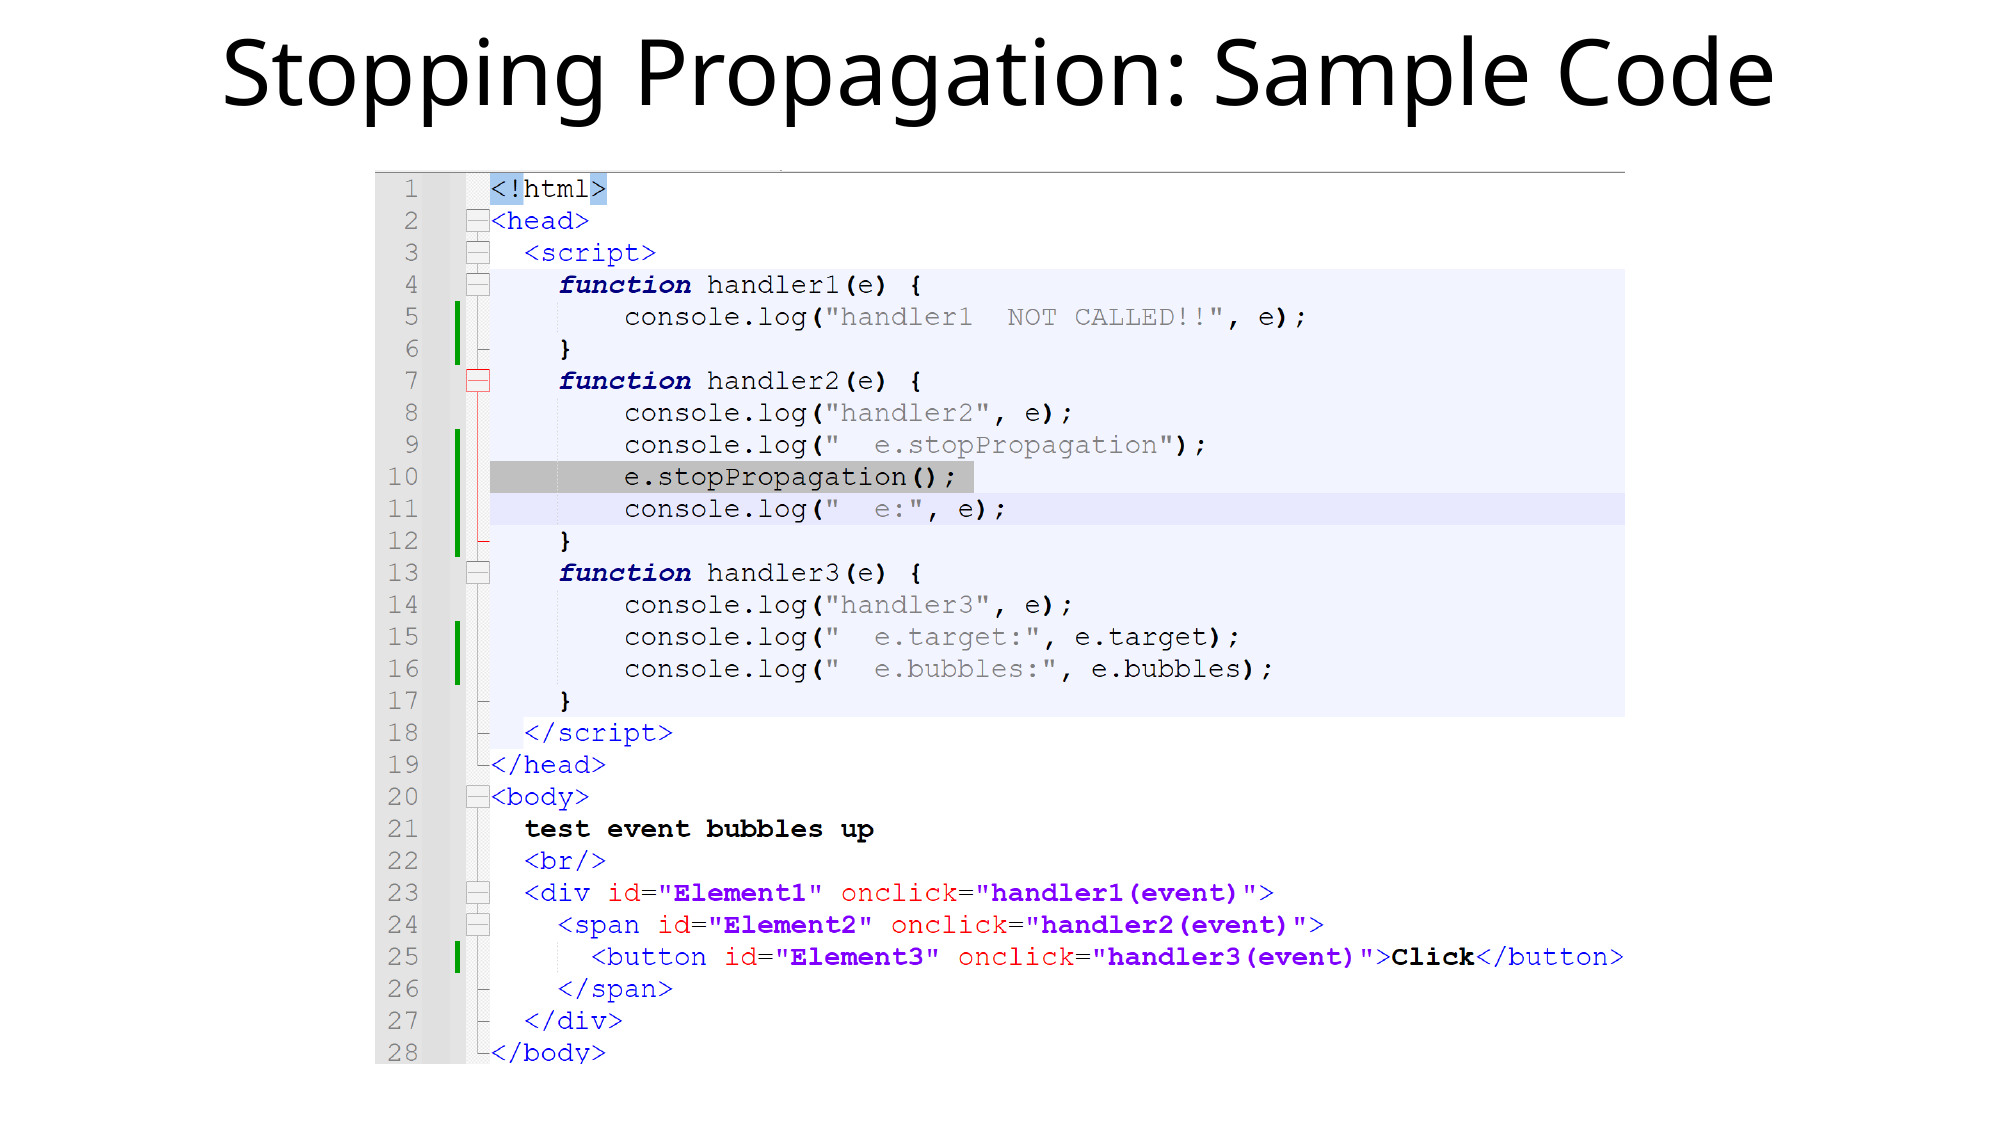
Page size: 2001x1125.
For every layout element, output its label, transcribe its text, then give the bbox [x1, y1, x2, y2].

title Stopping Propagation: Sample Code [137, 0, 1863, 152]
picture [375, 170, 1625, 1064]
